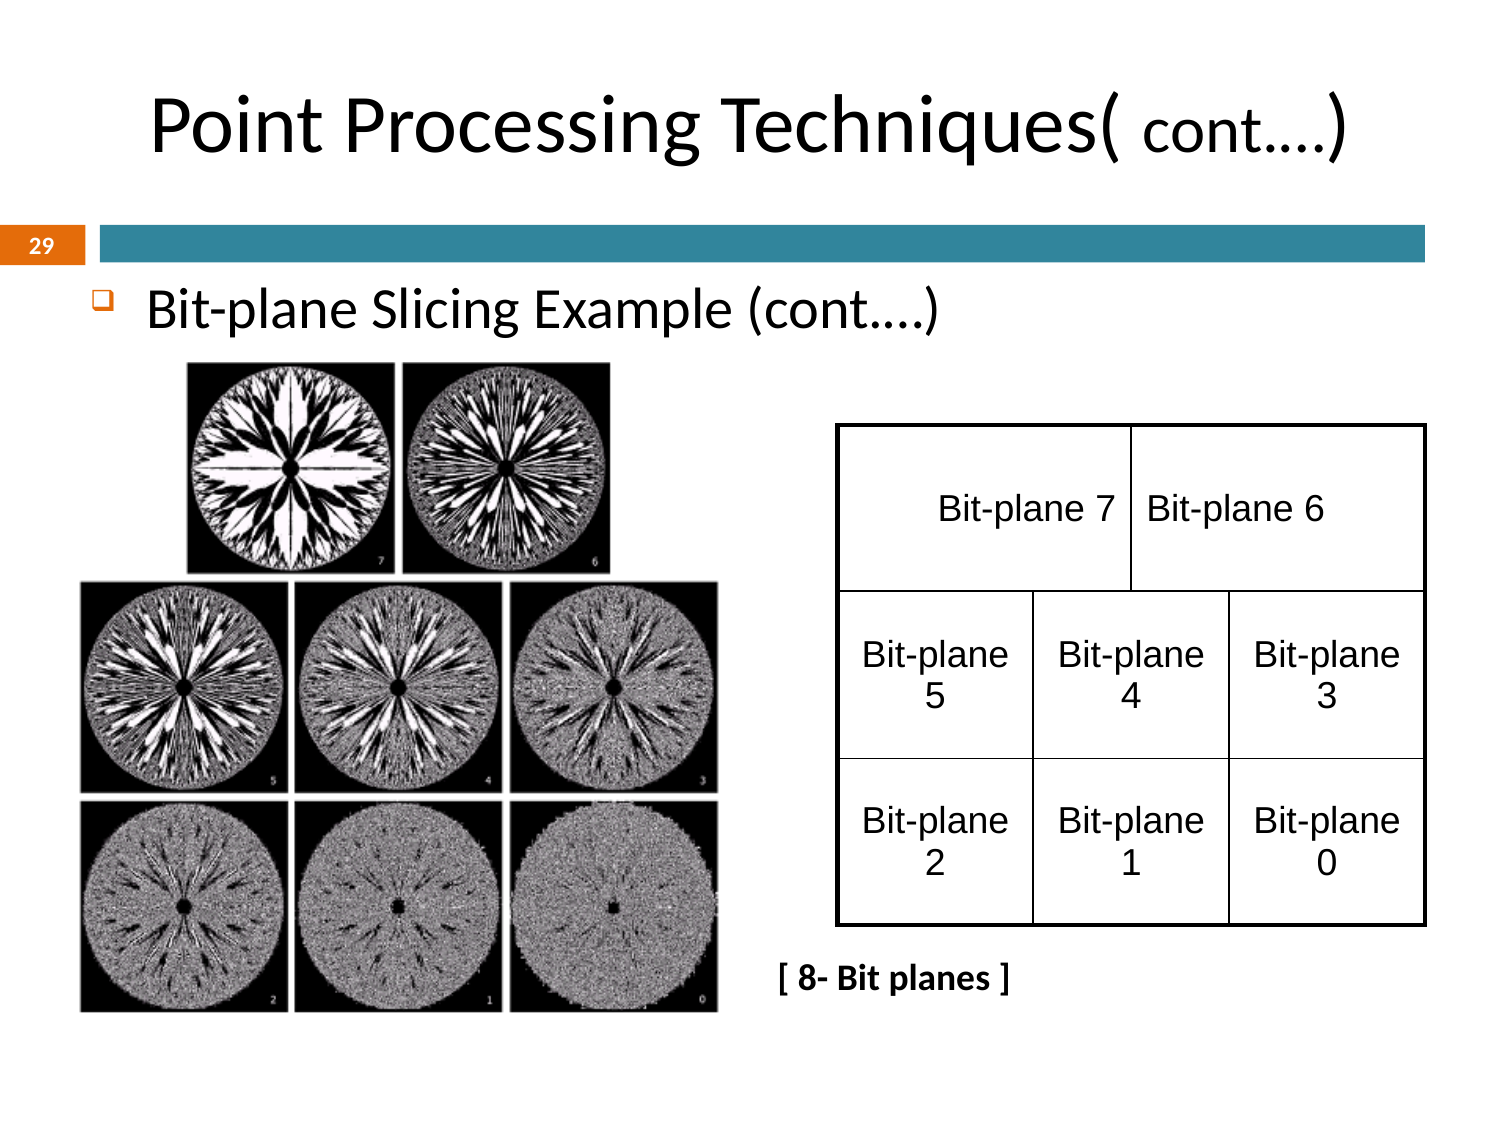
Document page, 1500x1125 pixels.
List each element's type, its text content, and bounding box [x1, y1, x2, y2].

table_cell Bit-plane 1 [1034, 759, 1228, 923]
table_header Bit-plane 6 [1132, 427, 1423, 590]
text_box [74, 362, 726, 1020]
table_cell Bit-plane 5 [840, 592, 1032, 758]
table_cell Bit-plane 3 [1230, 592, 1423, 758]
table_cell Bit-plane 0 [1230, 759, 1423, 923]
text_box [ 8- Bit planes ] [762, 945, 1150, 1006]
slide_number 29 [0, 224, 86, 266]
table_cell Bit-plane 2 [840, 759, 1032, 923]
title Point Processing Techniques( cont.…) [75, 24, 1425, 213]
table_header Bit-plane 7 [840, 427, 1130, 590]
list Bit-plane Slicing Example (cont.…) [75, 262, 1425, 1005]
table_cell Bit-plane 4 [1034, 592, 1228, 758]
text_box [98, 223, 1427, 265]
